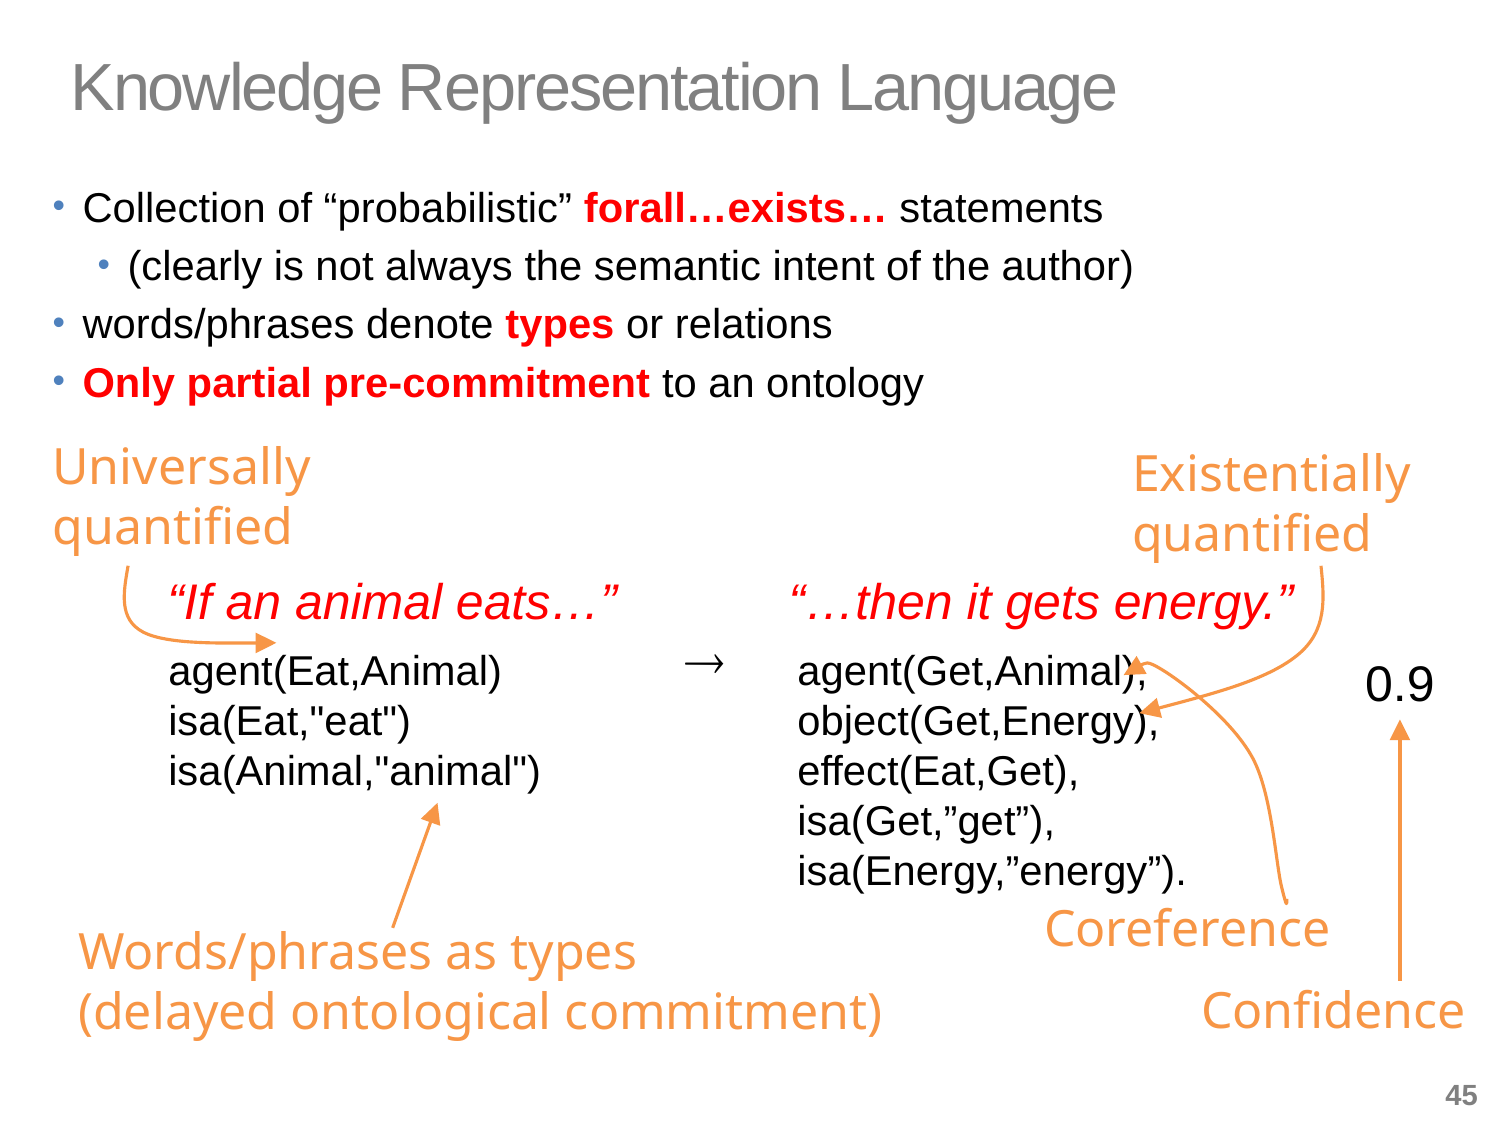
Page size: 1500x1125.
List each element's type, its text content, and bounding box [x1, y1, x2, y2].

text_box [1139, 707, 1152, 716]
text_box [392, 802, 438, 929]
text_box Existentially quantified [1117, 433, 1427, 569]
text_box Coreference [1029, 889, 1346, 964]
text_box “…then it gets energy.” [773, 562, 1309, 638]
text_box  [670, 621, 741, 696]
text_box agent(Eat,Animal) isa(Eat,"eat") isa(Animal,"animal") [153, 638, 557, 802]
text_box “If an animal eats…” [152, 562, 633, 638]
title Knowledge Representation Language [55, 2, 1451, 166]
text_box agent(Get,Animal), object(Get,Energy), effect(Eat,Get), isa(Get,”get”), isa(Energy,”energy”). [782, 638, 1203, 902]
list Collection of “probabilistic” forall…exists… statements (clearly is not always the semantic intent of the author) words/phrases denote types or relations Only partial pre-commitment to an ontology [37, 172, 1500, 509]
text_box [1179, 565, 1324, 697]
slide_number 45 [1404, 1066, 1493, 1121]
text_box 0.9 [1350, 643, 1450, 719]
text_box Words/phrases as types (delayed ontological commitment) [63, 912, 898, 1048]
text_box Universally quantified [37, 426, 326, 562]
text_box [1123, 655, 1287, 904]
text_box Confidence [1186, 971, 1481, 1047]
text_box [124, 565, 277, 654]
